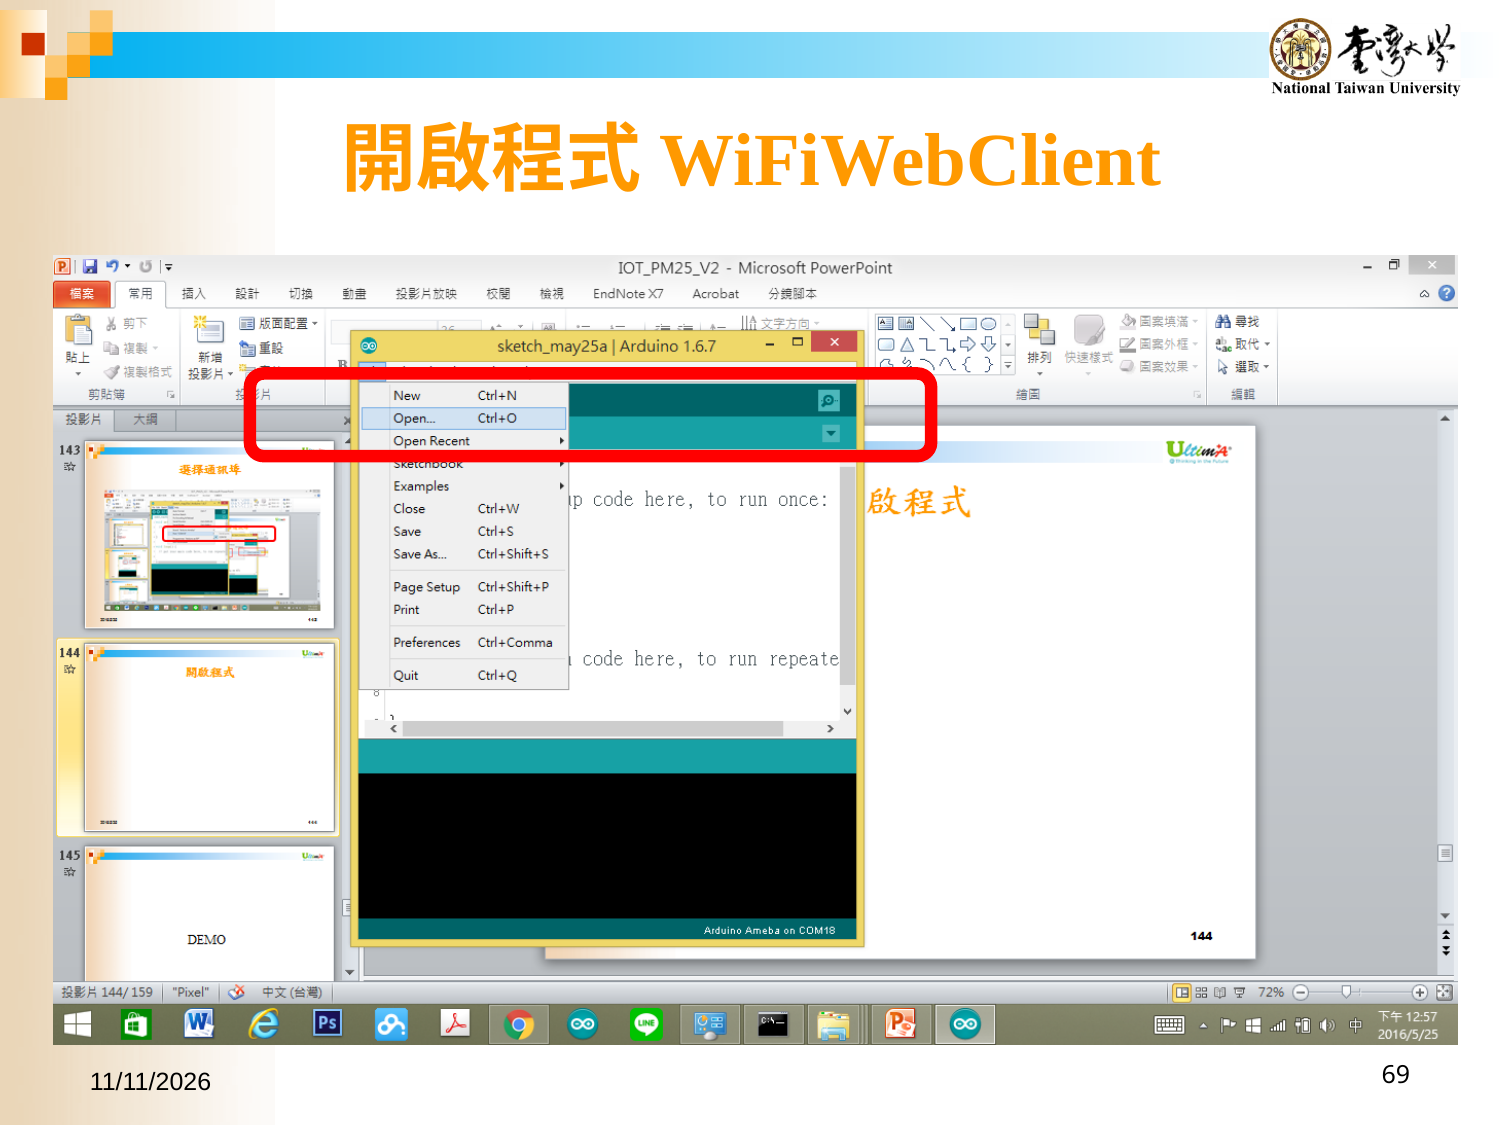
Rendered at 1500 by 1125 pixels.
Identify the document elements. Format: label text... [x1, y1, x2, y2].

text_box 69 [1074, 1053, 1425, 1100]
text_box 2016/11/8 [75, 1053, 425, 1103]
picture [1269, 18, 1463, 98]
picture [52, 255, 1458, 1045]
title 開啟程式WiFiWebClient [76, 42, 1427, 253]
